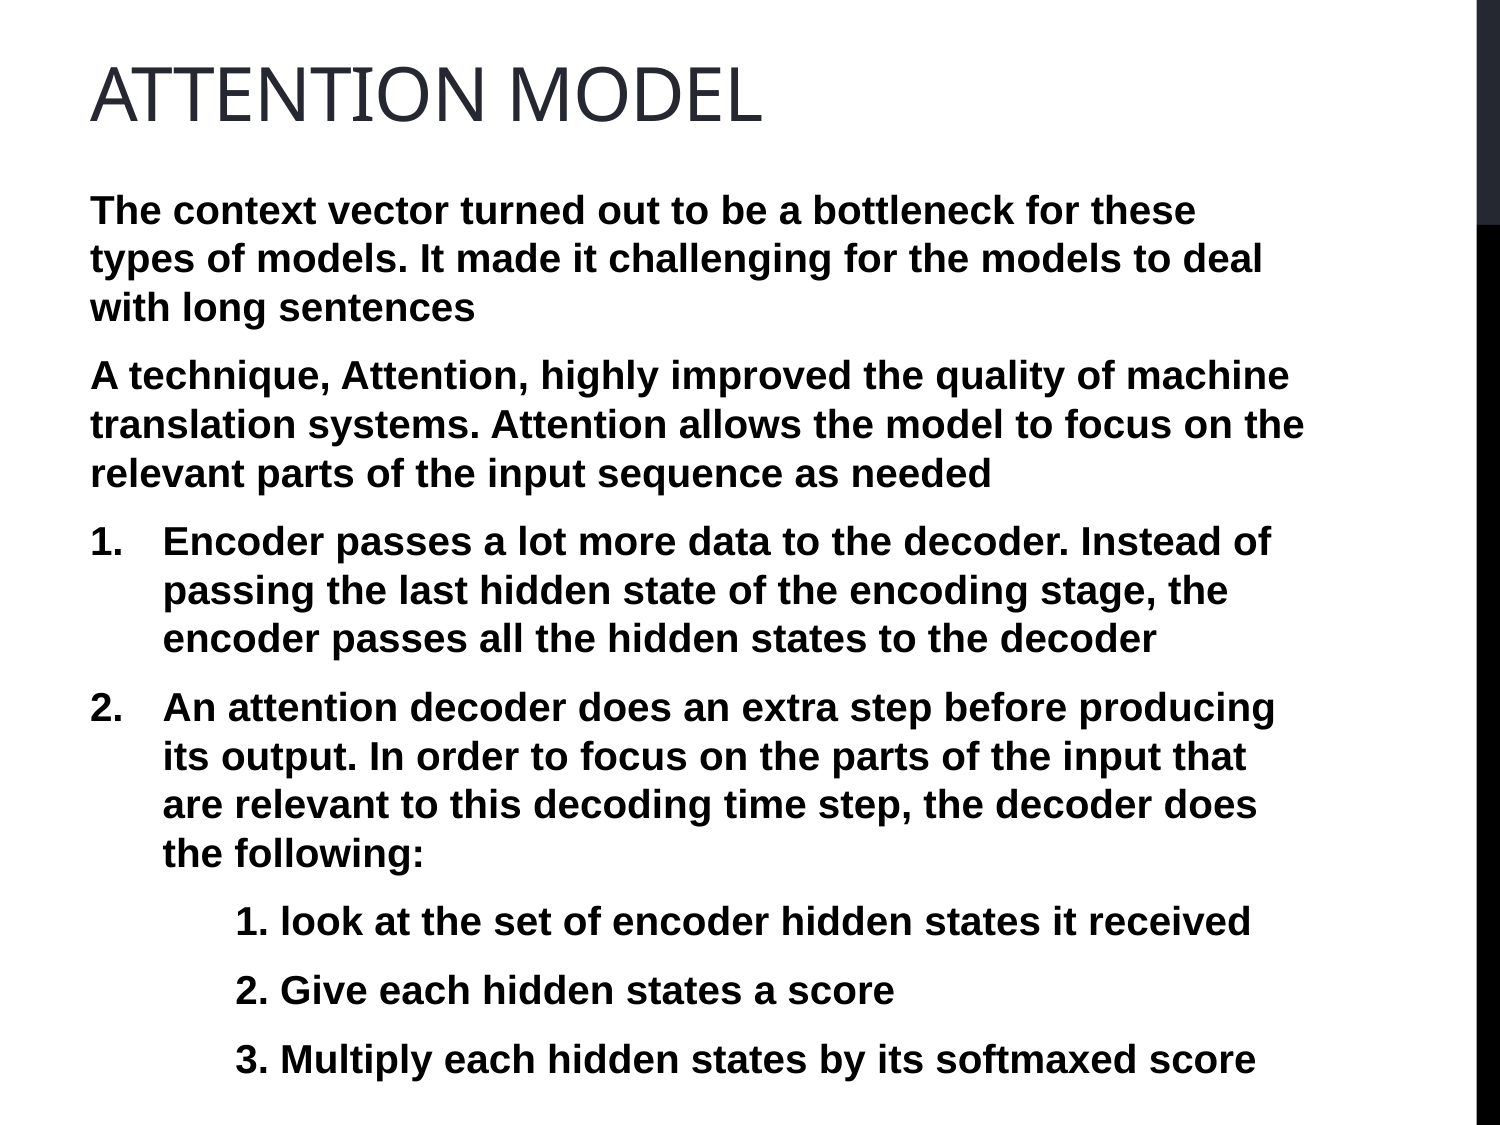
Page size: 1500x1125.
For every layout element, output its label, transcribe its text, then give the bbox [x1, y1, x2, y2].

list The context vector turned out to be a bottleneck for these types of models. It made it challenging for the models to deal with long sentences A technique, Attention, highly improved the quality of machine translation systems. Attention allows the model to focus on the relevant parts of the input sequence as needed Encoder passes a lot more data to the decoder. Instead of passing the last hidden state of the encoding stage, the encoder passes all the hidden states to the decoder An attention decoder does an extra step before producing its output. In order to focus on the parts of the input that are relevant to this decoding time step, the decoder does the following: 1. look at the set of encoder hidden states it received 2. Give each hidden states a score 3. Multiply each hidden states by its softmaxed score [75, 176, 1325, 1094]
title Attention model [75, 25, 1025, 145]
